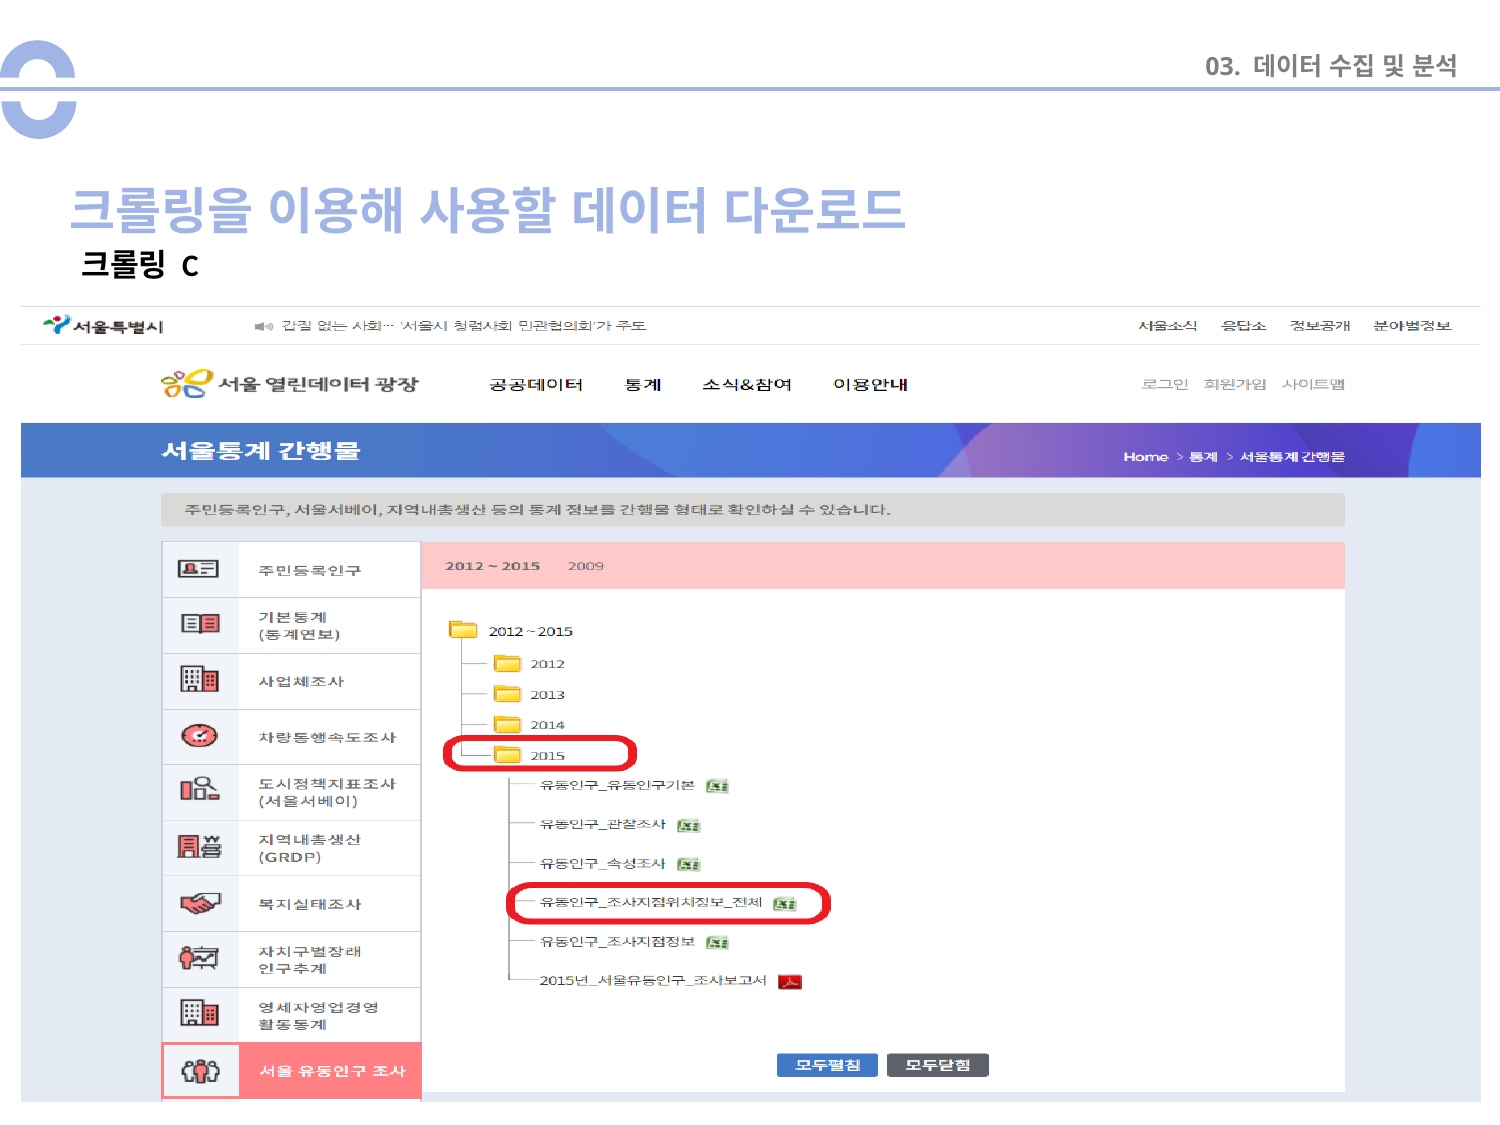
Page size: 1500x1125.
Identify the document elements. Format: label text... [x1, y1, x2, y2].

text_box [0, 40, 75, 78]
picture [21, 306, 1481, 1102]
text_box [1, 101, 77, 139]
text_box 크롤링 C [66, 238, 495, 291]
text_box 03. 데이터 수집 및 분석 [919, 43, 1474, 88]
title 크롤링을 이용해 사용할 데이터 다운로드 [54, 166, 1054, 260]
